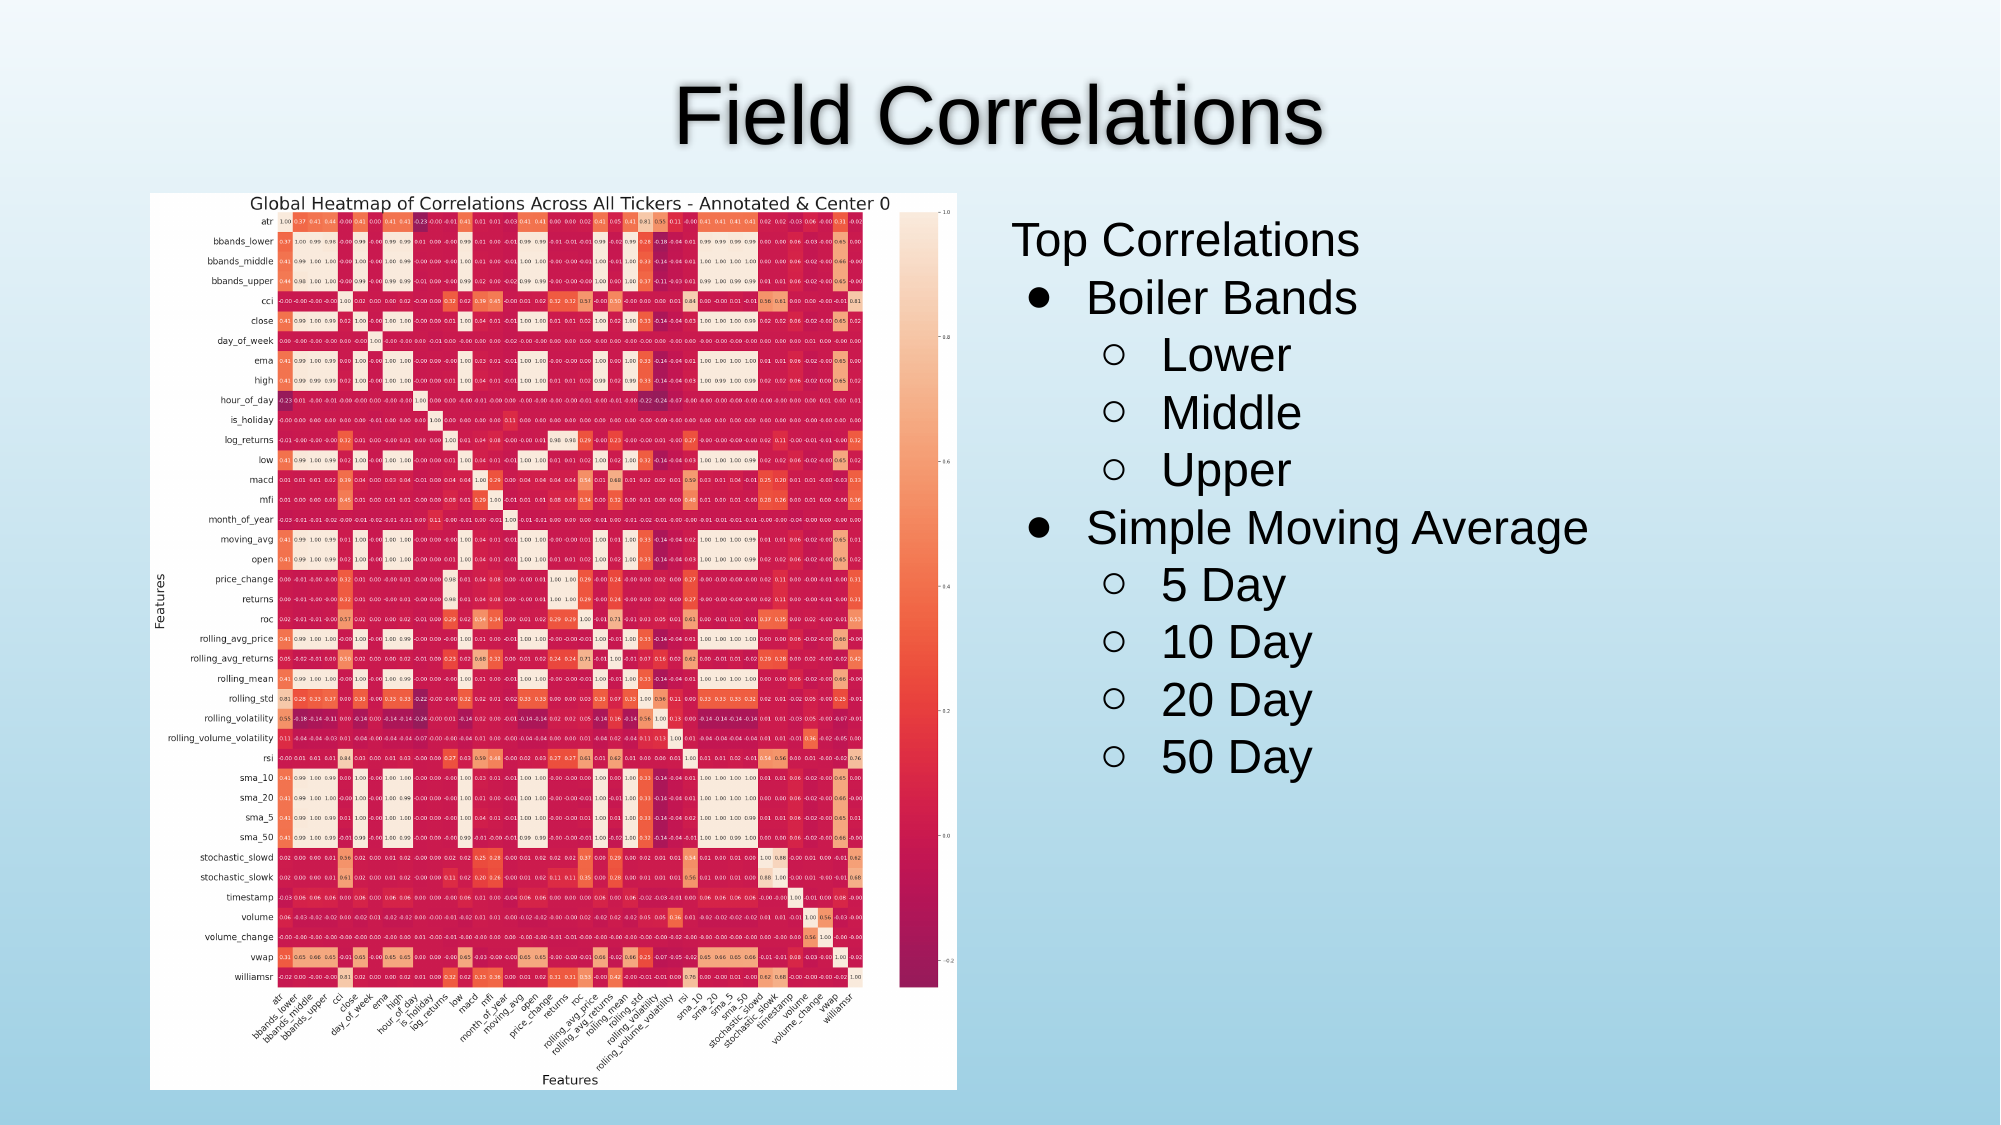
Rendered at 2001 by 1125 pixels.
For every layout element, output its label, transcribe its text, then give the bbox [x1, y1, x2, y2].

text_box Top Correlations Boiler Bands Lower Middle Upper Simple Moving Average 5 Day 10 Day 20 Day 50 Day [996, 193, 1803, 799]
picture [150, 193, 958, 1091]
title Field Correlations [150, 14, 1850, 221]
